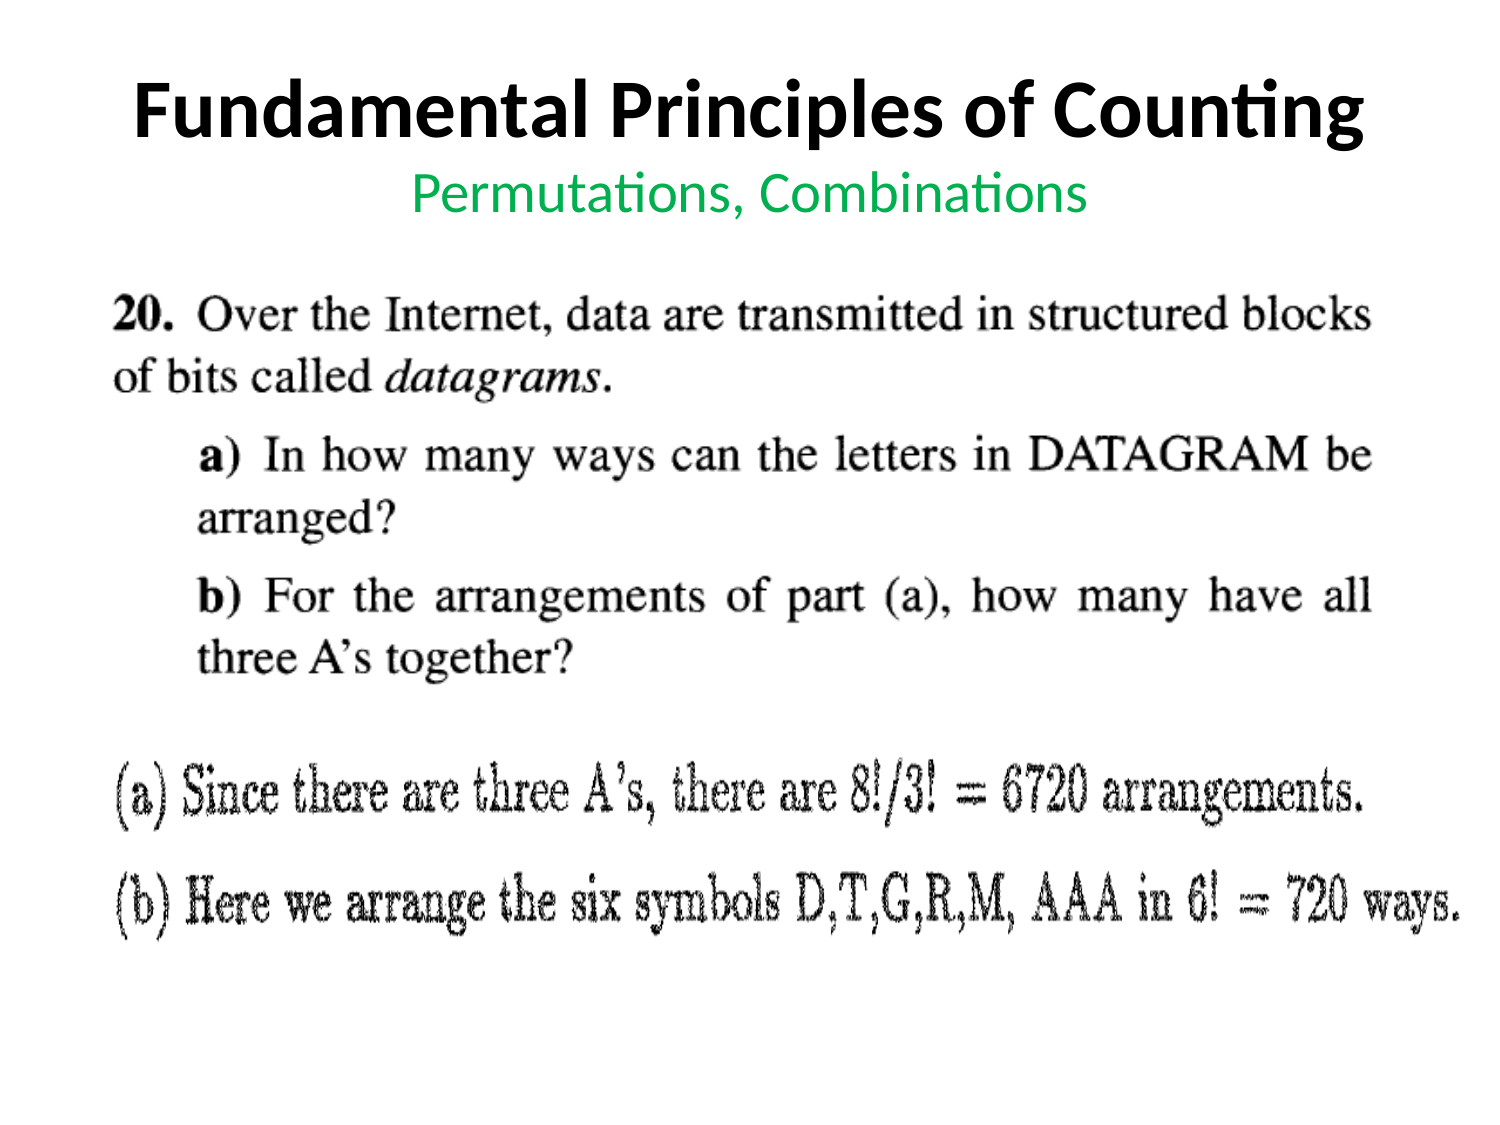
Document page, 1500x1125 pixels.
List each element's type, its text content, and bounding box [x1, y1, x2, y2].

picture [105, 737, 1488, 963]
title Fundamental Principles of Counting Permutations, Combinations [75, 45, 1425, 233]
picture [99, 274, 1383, 688]
